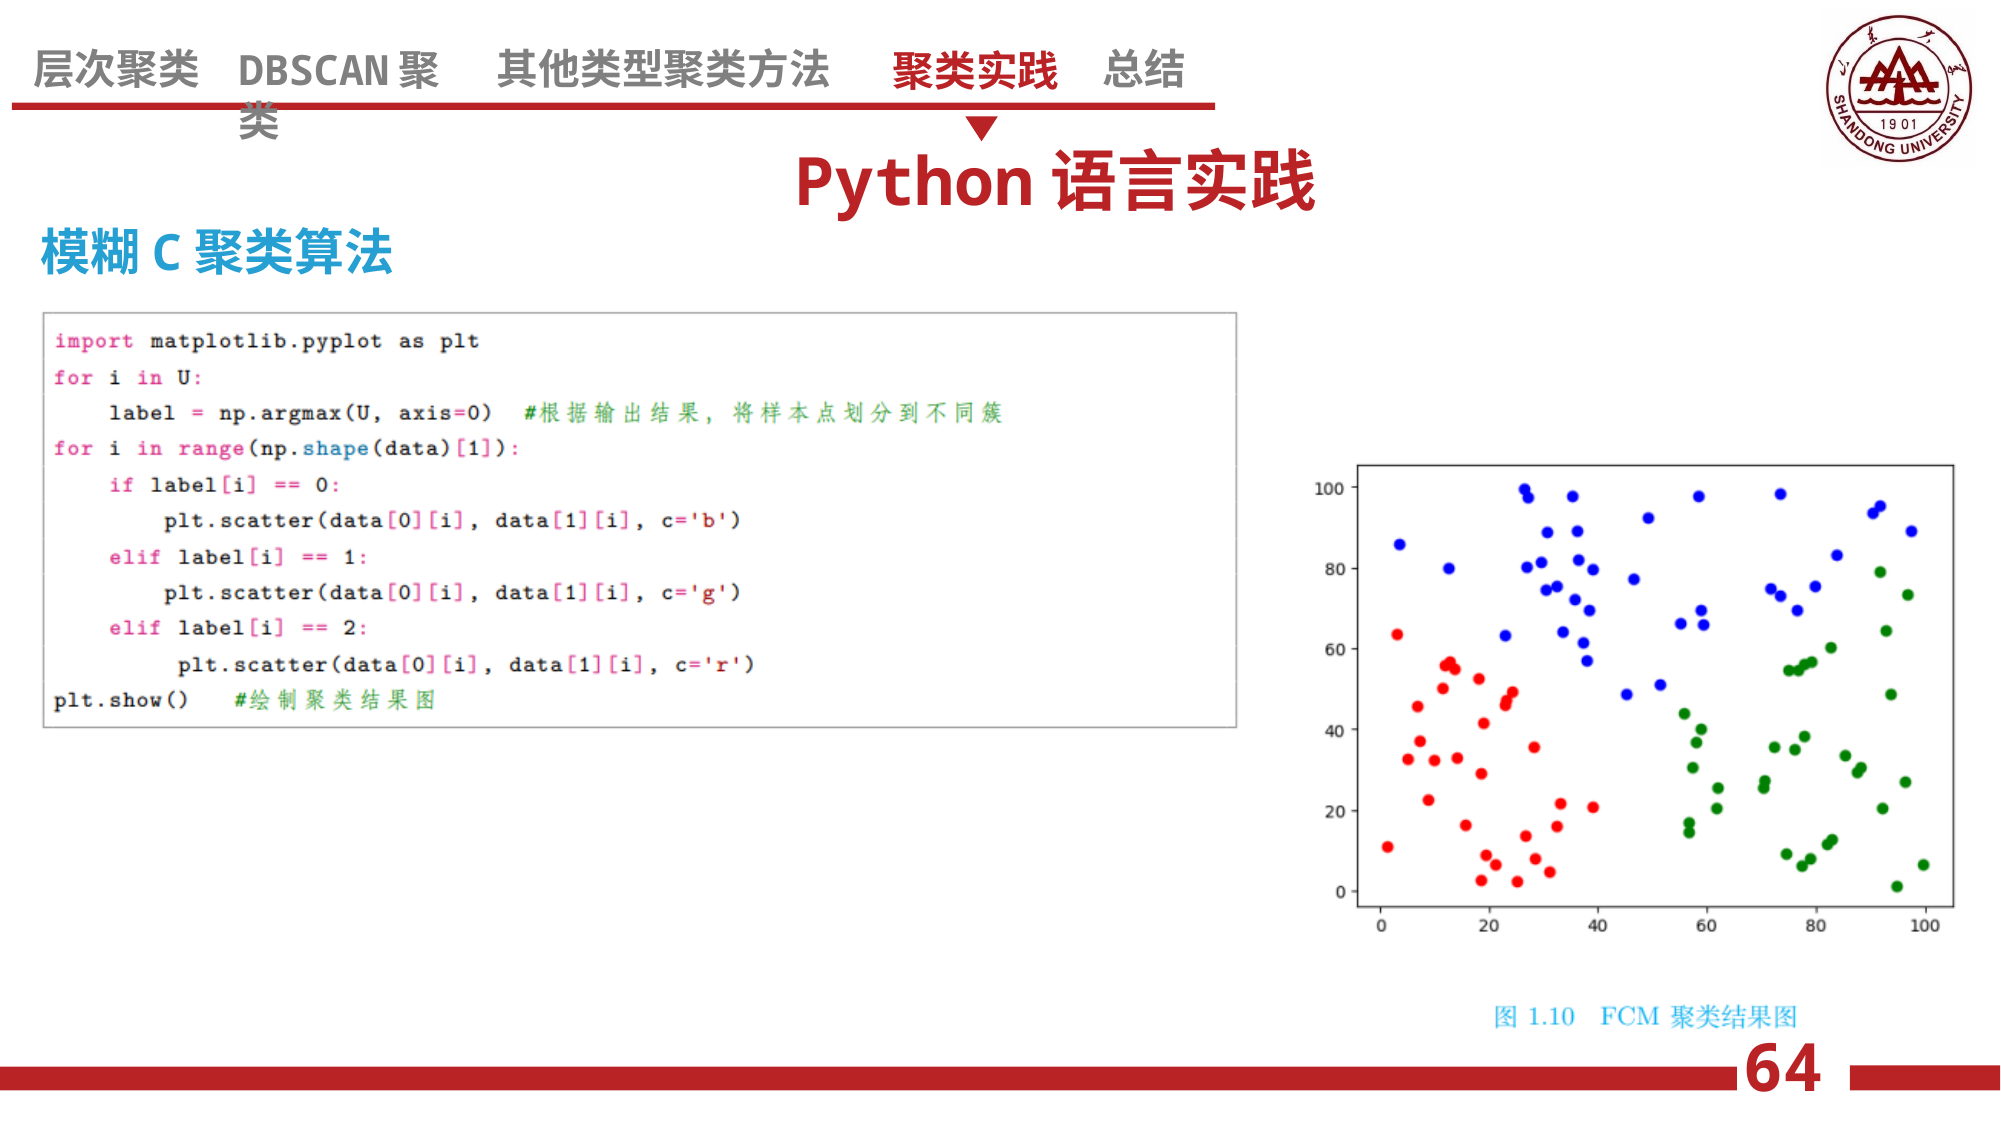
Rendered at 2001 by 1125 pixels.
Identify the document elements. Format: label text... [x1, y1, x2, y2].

text_box Python语言实践 [779, 131, 1333, 227]
picture [37, 307, 1241, 733]
text_box 模糊C聚类算法 [25, 213, 410, 289]
picture [1307, 454, 1991, 1042]
picture [1820, 9, 1977, 167]
